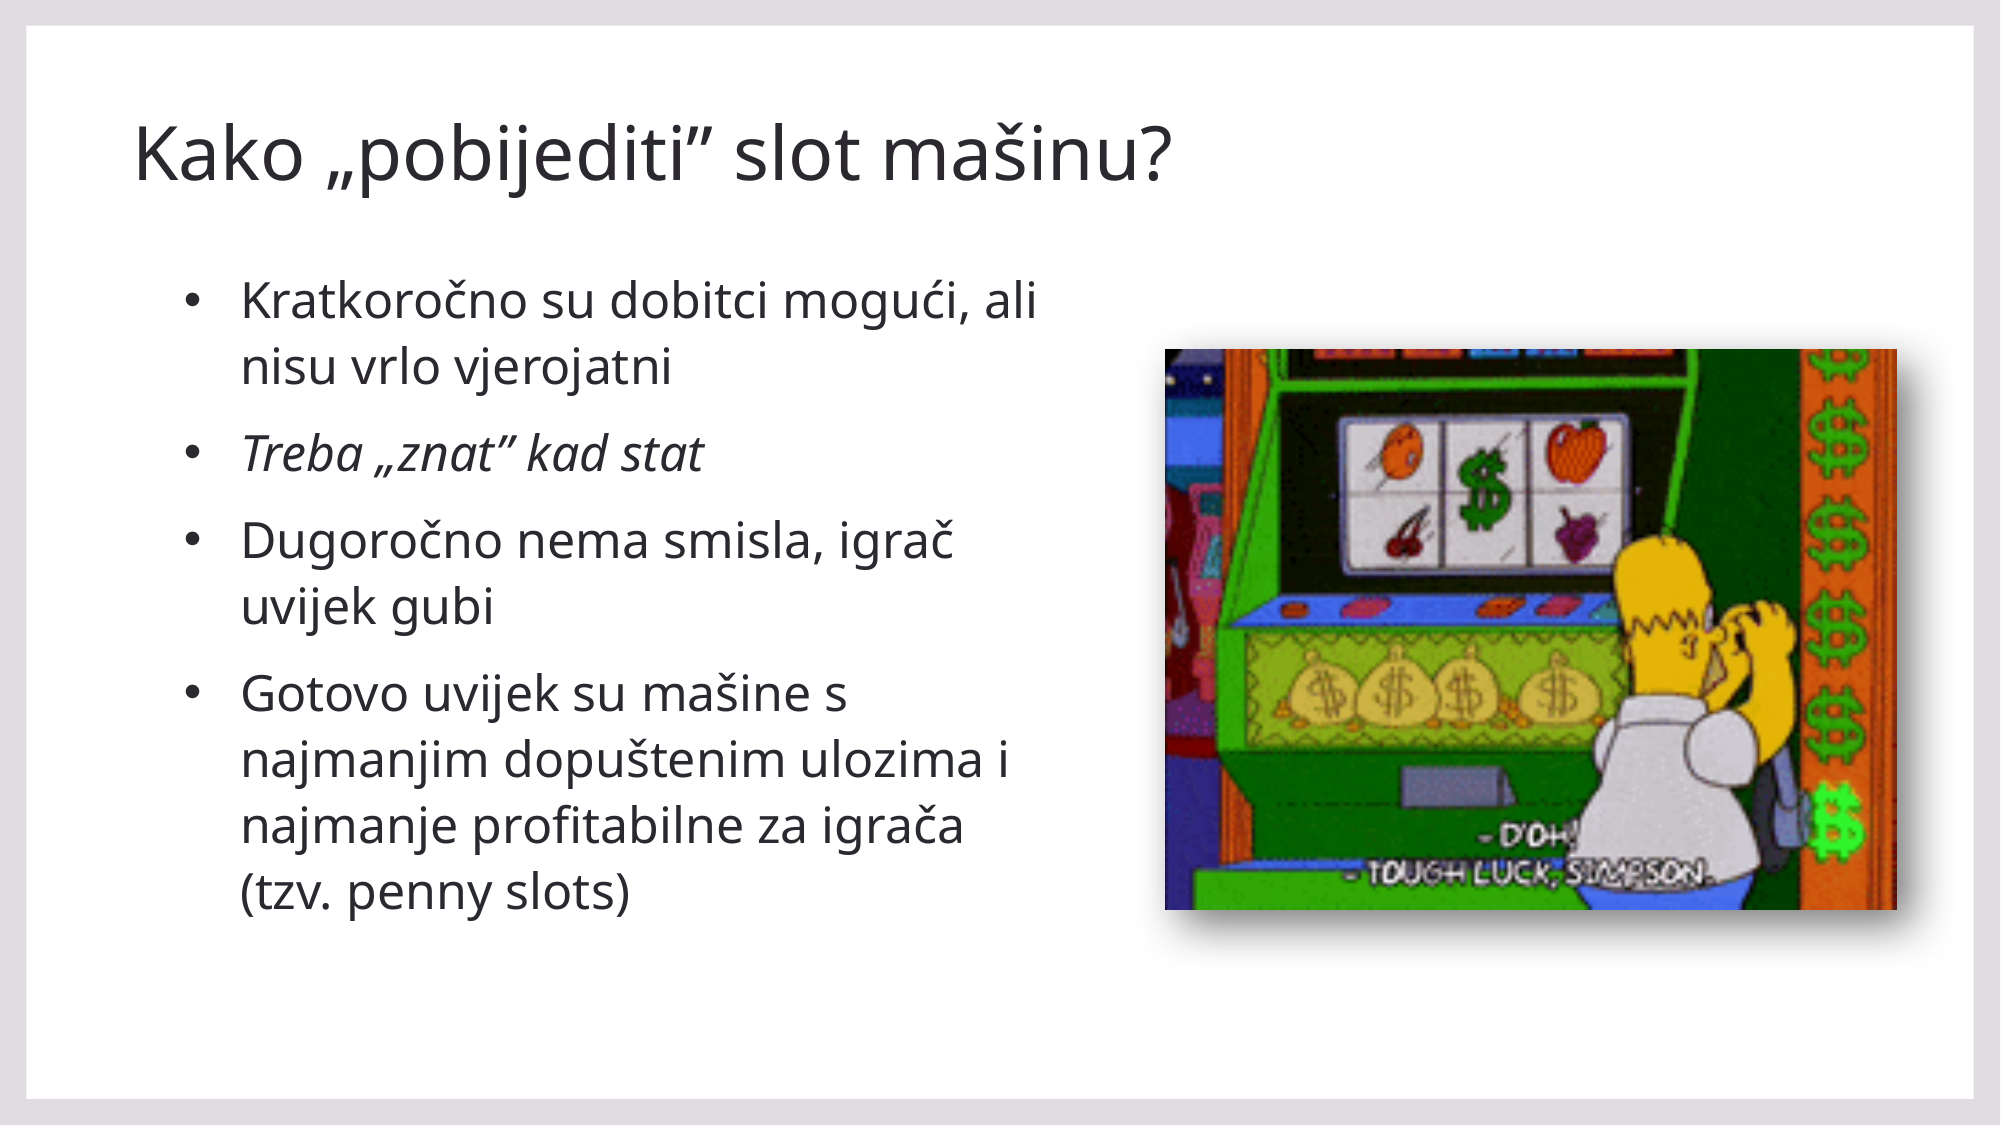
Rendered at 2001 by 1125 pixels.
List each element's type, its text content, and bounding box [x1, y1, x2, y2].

list Kratkoročno su dobitci mogući, ali nisu vrlo vjerojatni Treba „znat” kad stat Dugoročno nema smisla, igrač uvijek gubi Gotovo uvijek su mašine s najmanjim dopuštenim ulozima i najmanje profitabilne za igrača (tzv. penny slots) [168, 255, 1060, 1083]
title Kako „pobijediti” slot mašinu? [117, 77, 1780, 203]
picture [1165, 349, 1897, 910]
